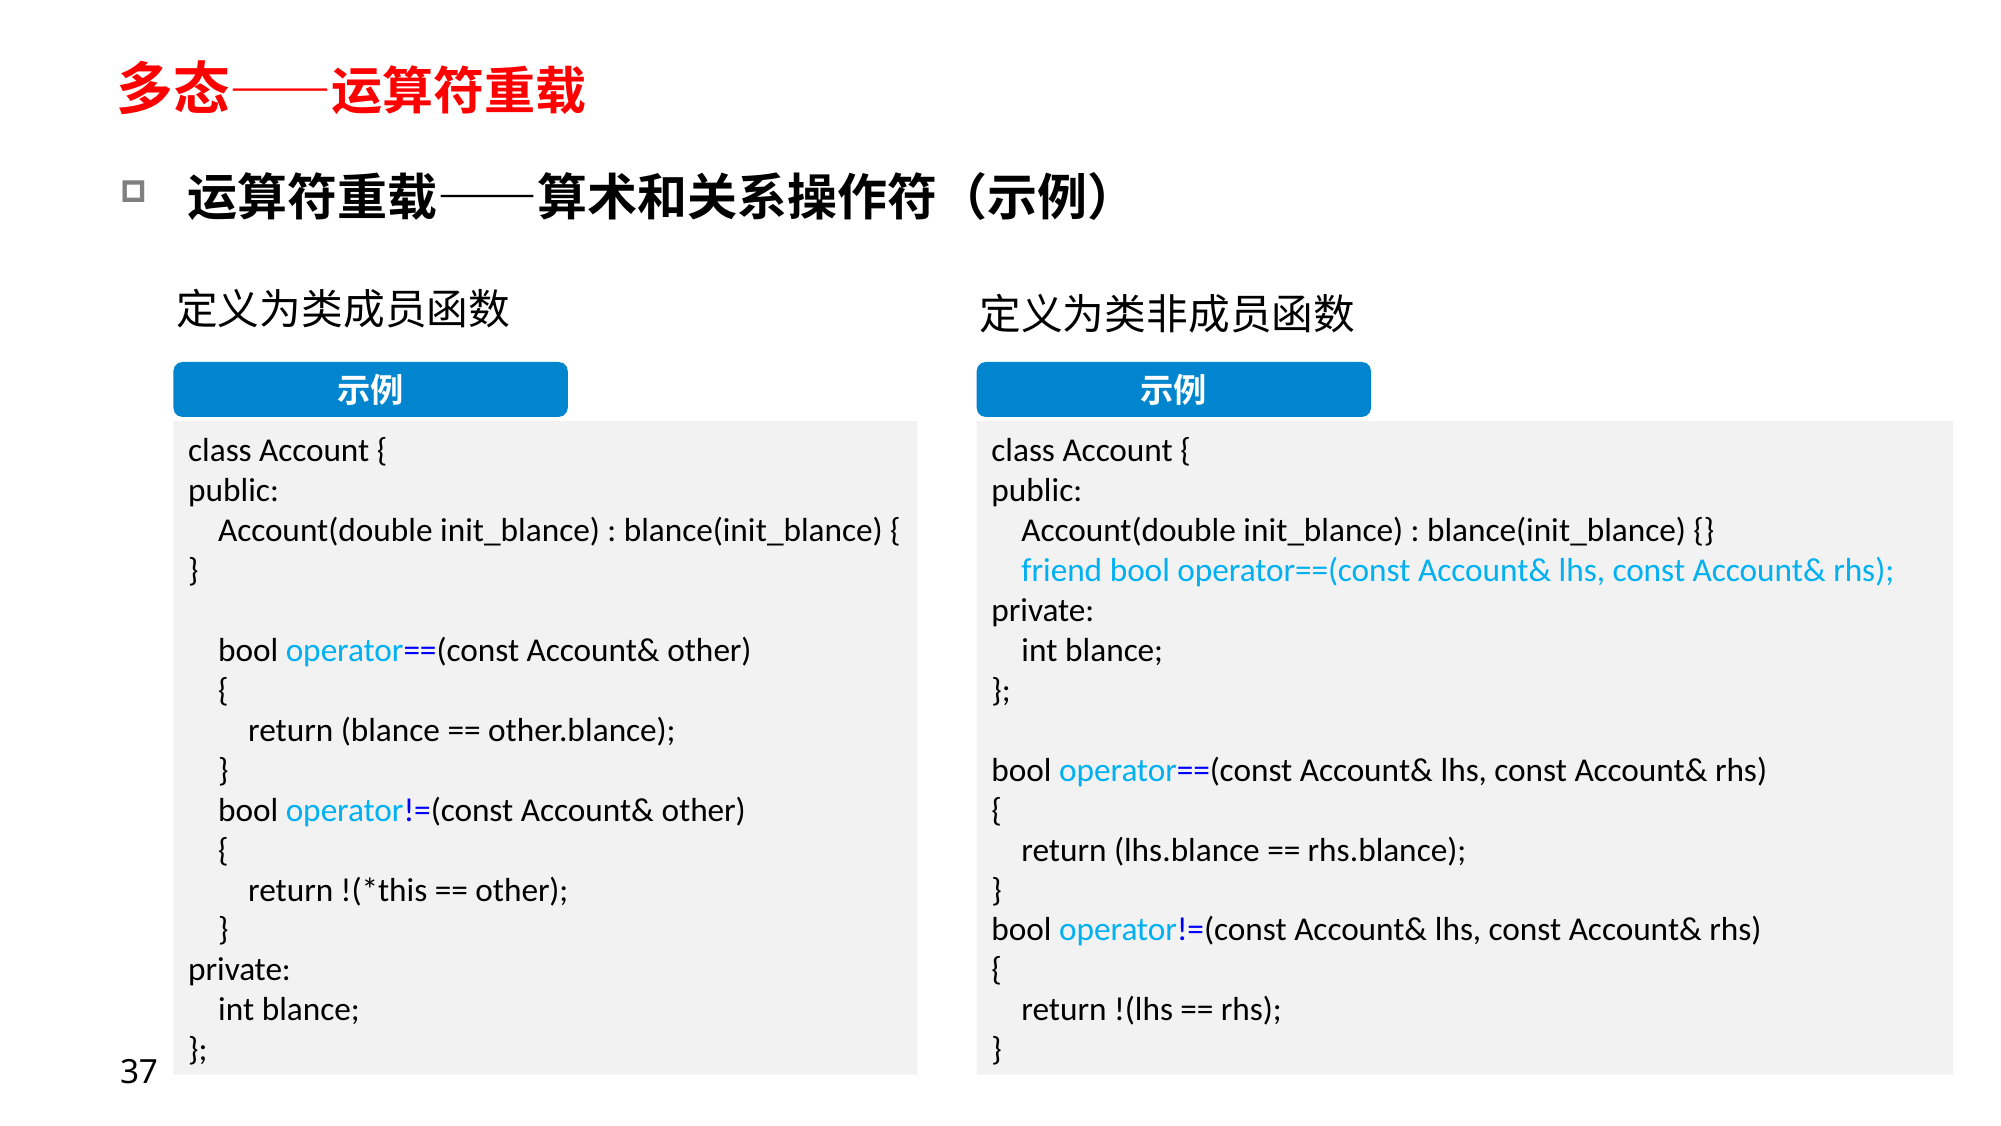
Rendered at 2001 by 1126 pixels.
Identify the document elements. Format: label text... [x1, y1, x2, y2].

text_box 定义为类成员函数 [161, 250, 529, 341]
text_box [173, 361, 918, 1043]
title 多态——运算符重载 [96, 42, 1916, 132]
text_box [976, 361, 1954, 1083]
text_box 定义为类非成员函数 [964, 255, 1407, 346]
list 运算符重载——算术和关系操作符（示例） [100, 131, 1792, 256]
slide_number 37 [100, 1042, 567, 1103]
